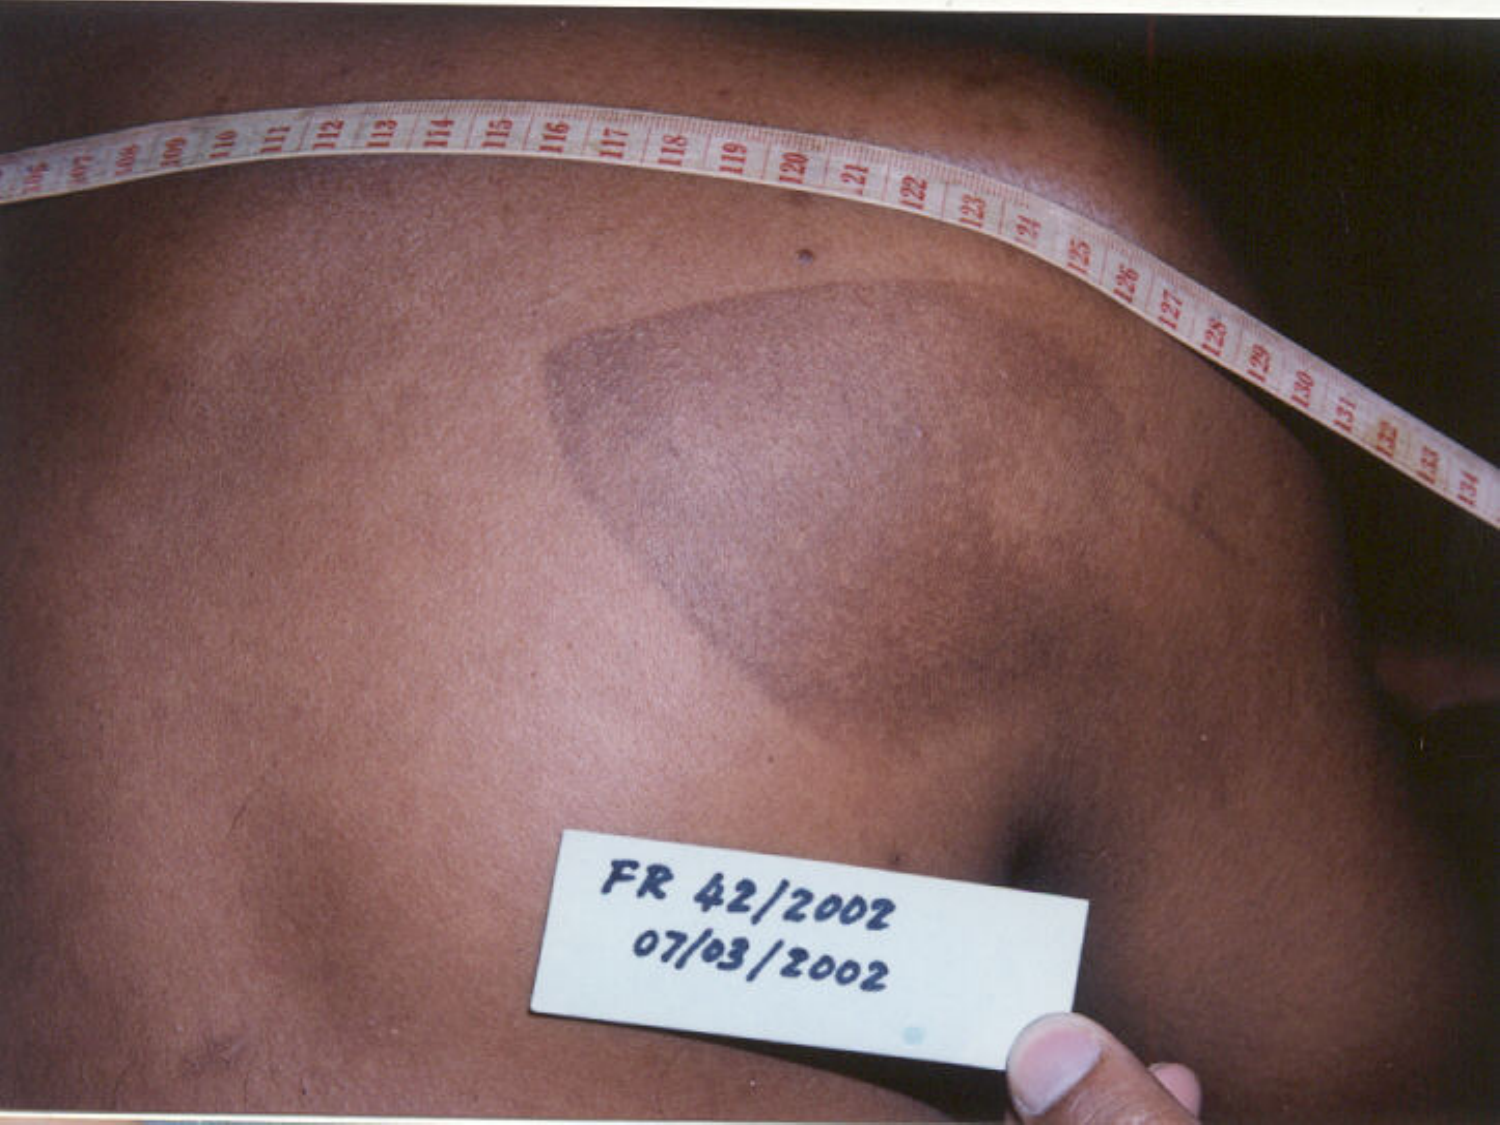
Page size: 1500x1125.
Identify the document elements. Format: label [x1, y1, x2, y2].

list [0, 0, 1500, 1125]
